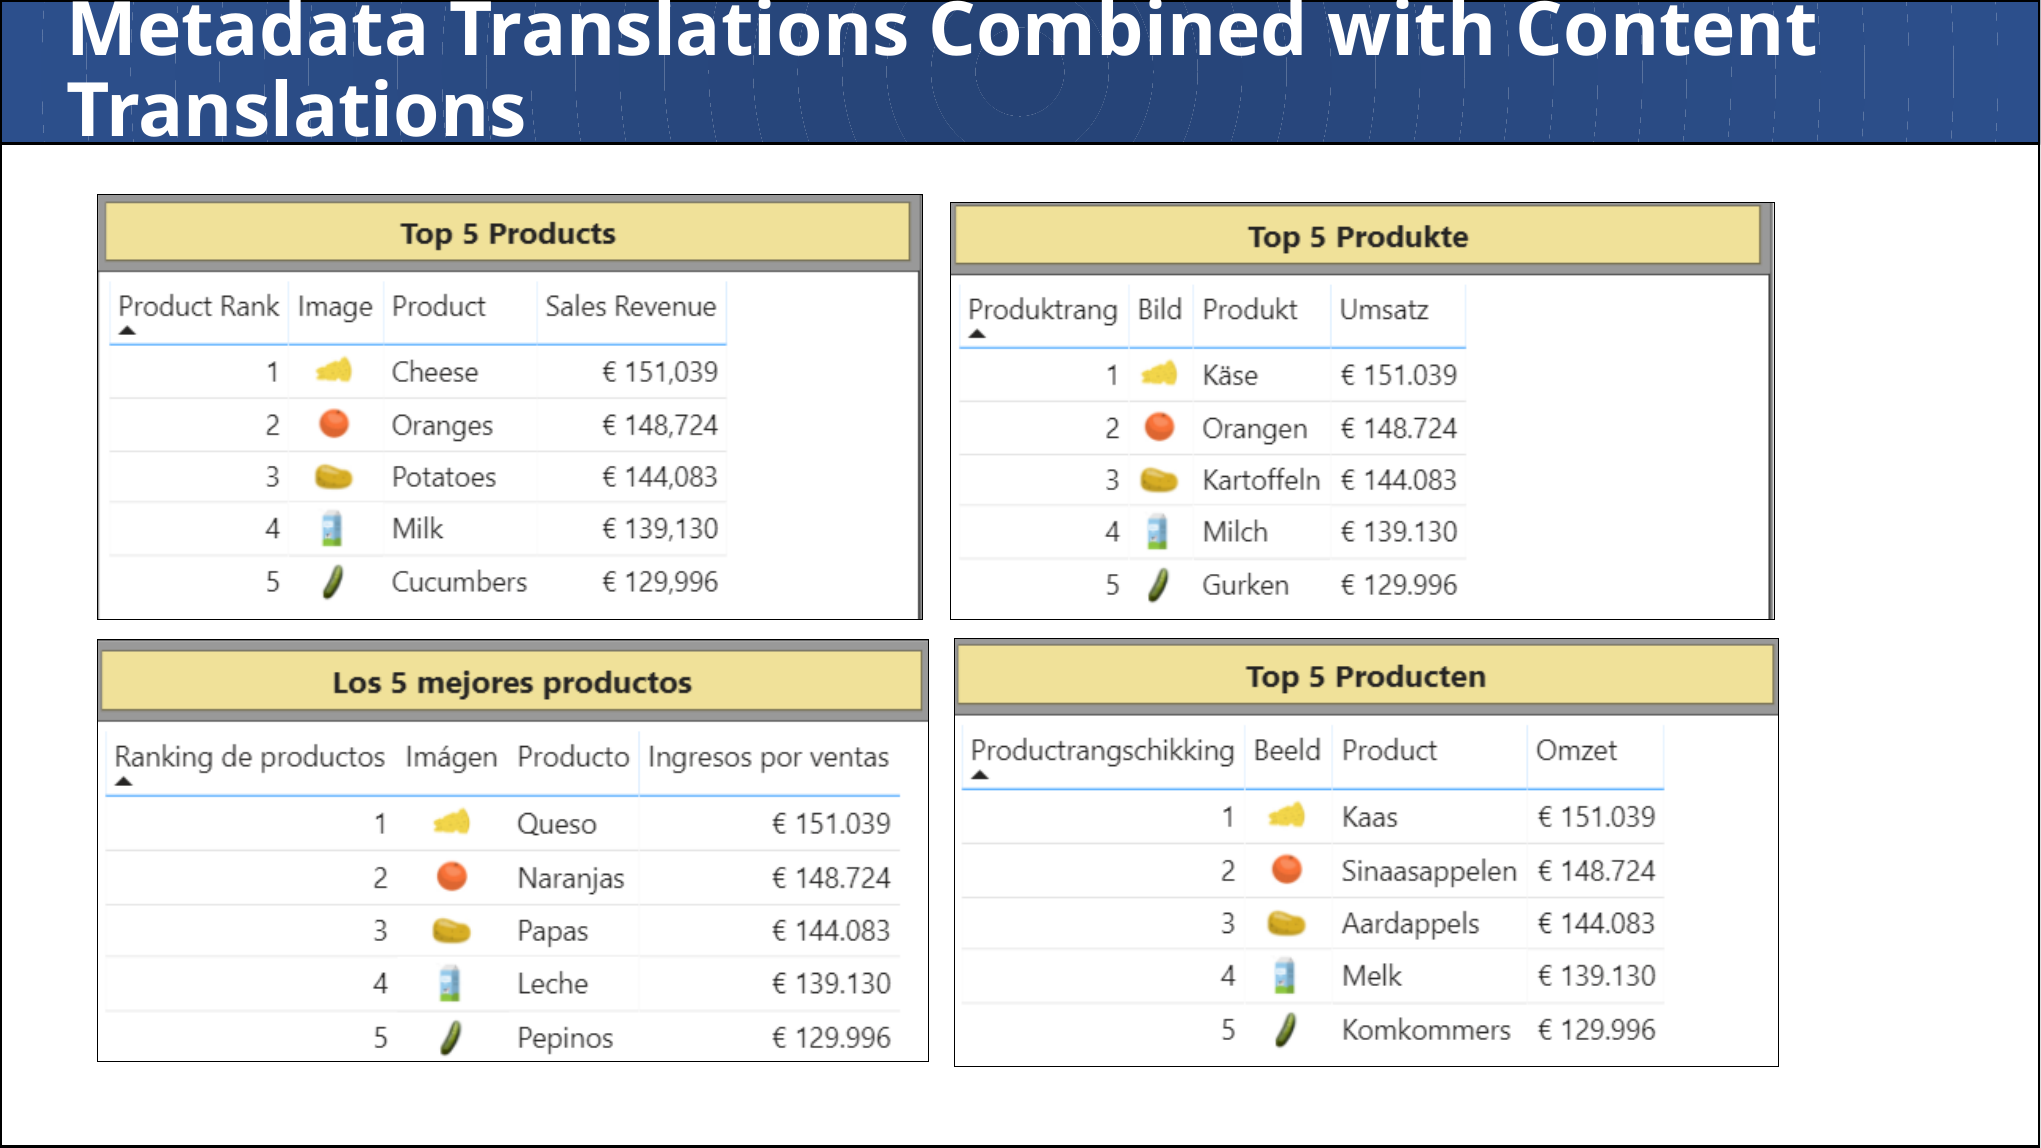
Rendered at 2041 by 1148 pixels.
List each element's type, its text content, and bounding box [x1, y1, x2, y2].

picture [97, 639, 929, 1062]
picture [950, 201, 1775, 620]
title Metadata Translations Combined with Content Translations [51, 31, 1988, 113]
picture [97, 194, 923, 620]
picture [954, 638, 1779, 1067]
